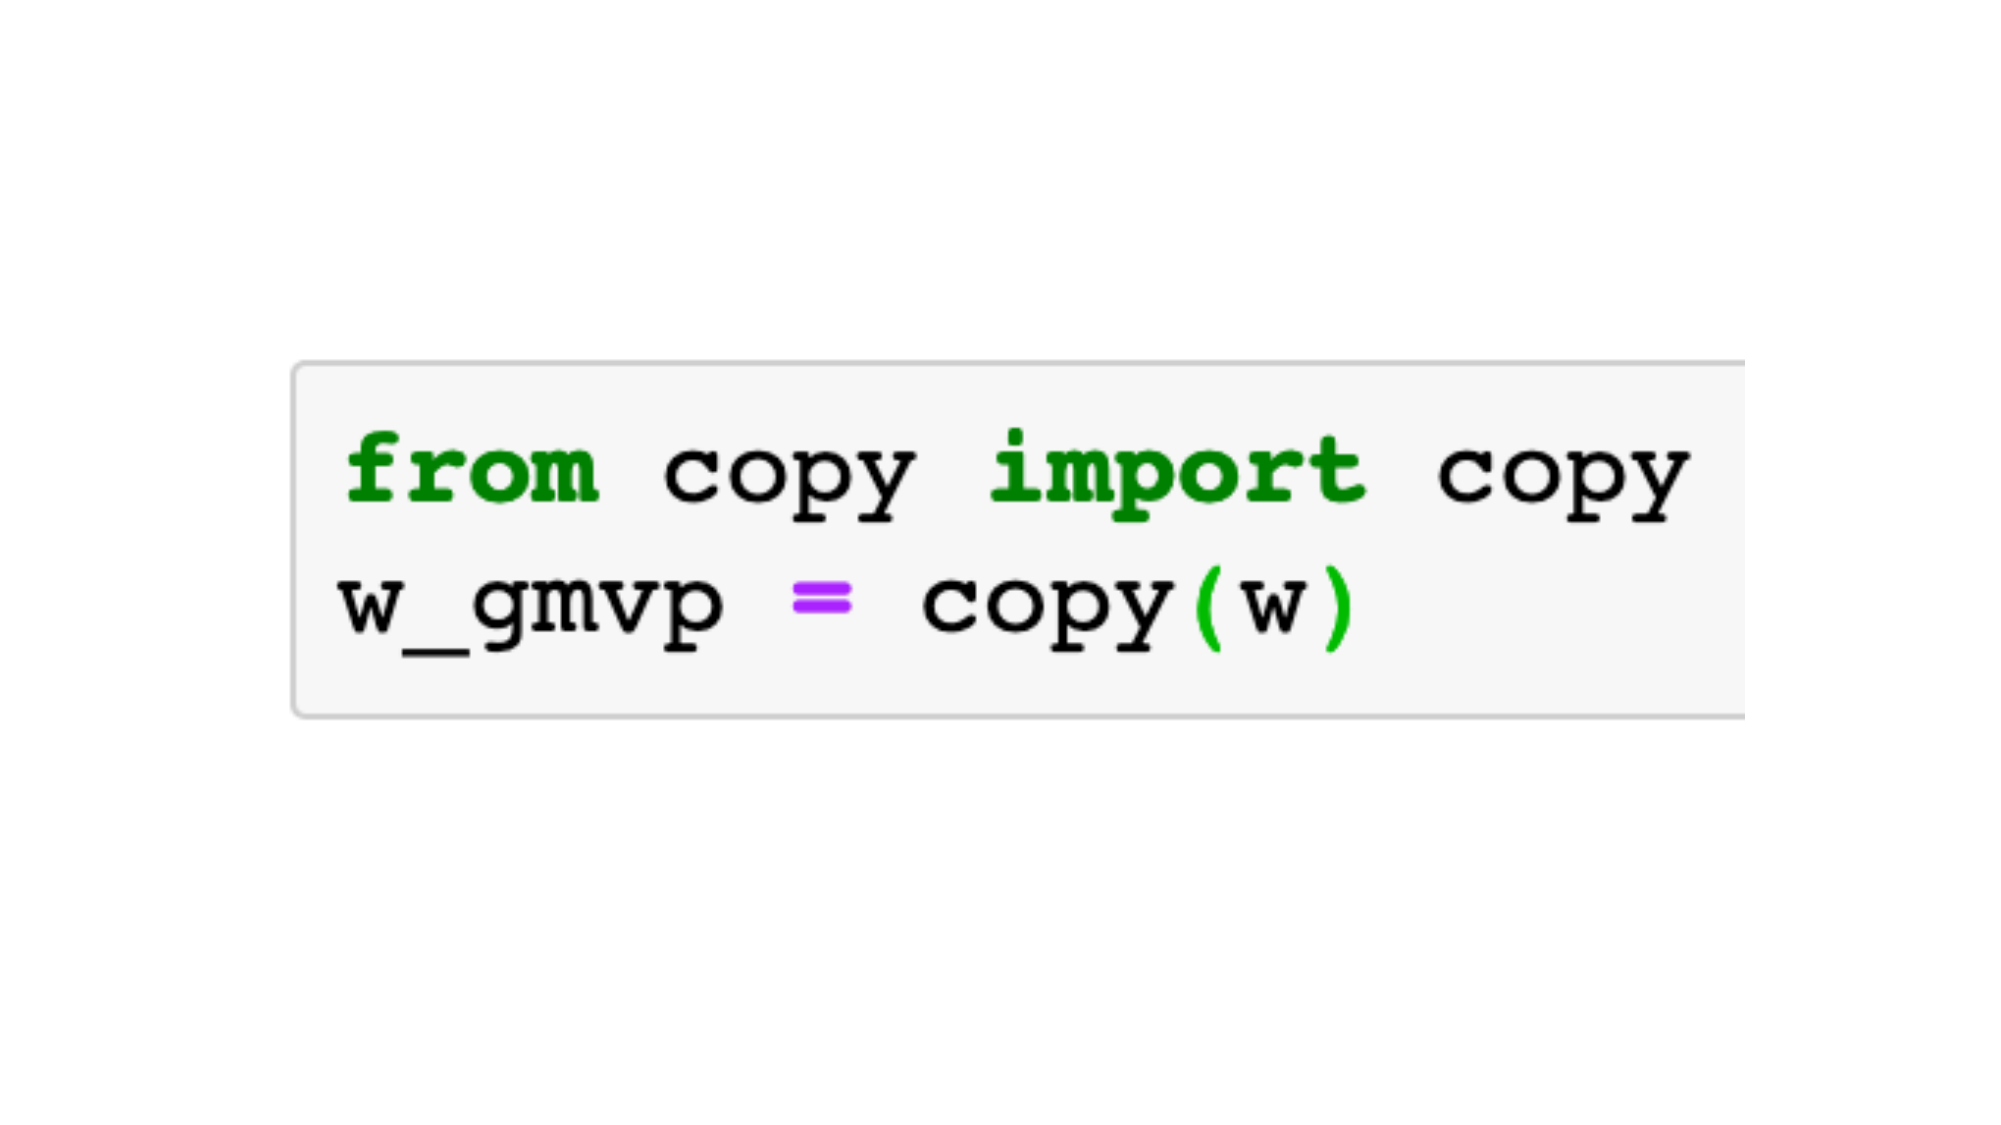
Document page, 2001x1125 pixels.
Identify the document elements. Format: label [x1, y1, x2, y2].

picture [250, 305, 1745, 806]
